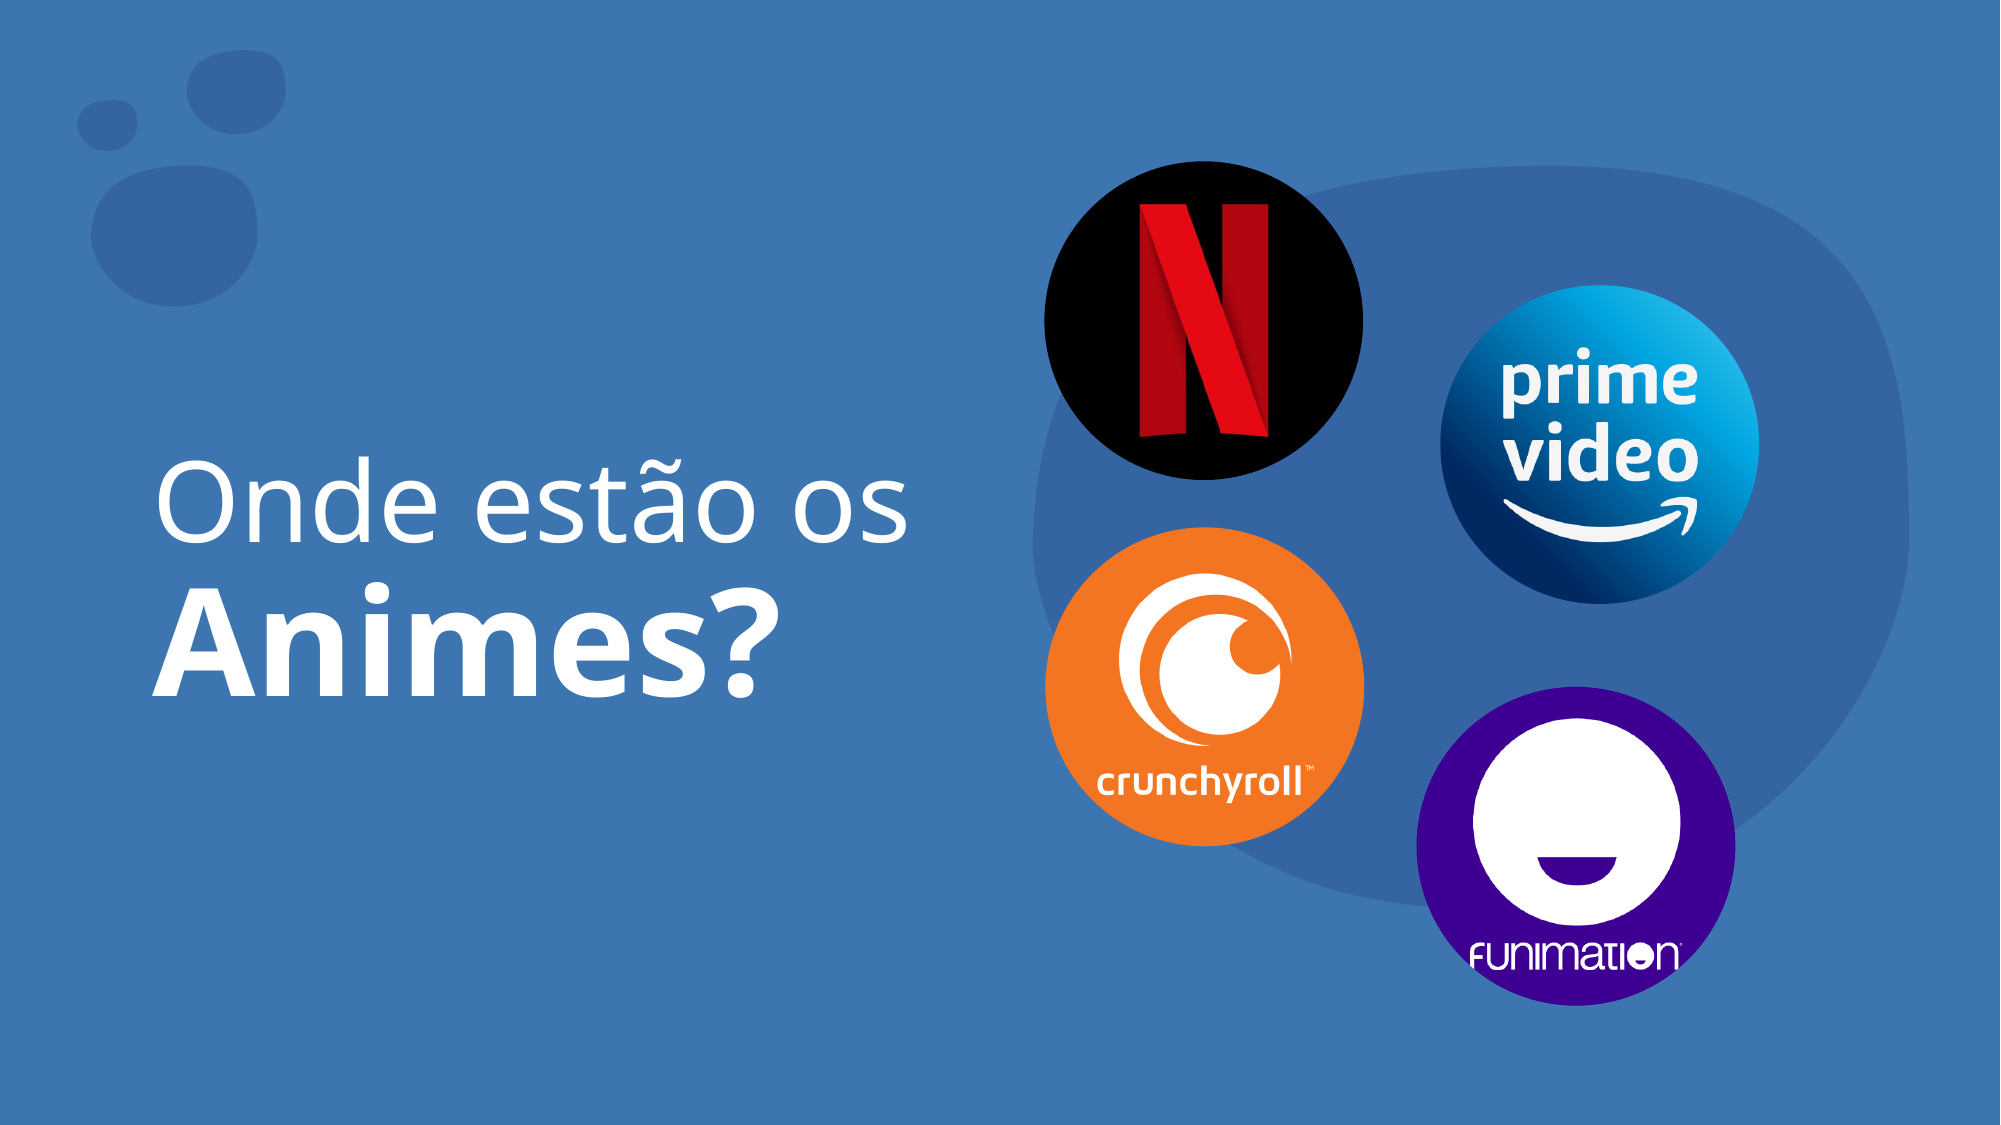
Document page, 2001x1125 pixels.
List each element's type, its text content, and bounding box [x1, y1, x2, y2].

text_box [1044, 161, 1760, 1006]
title Onde estão os Animes? [137, 161, 968, 1014]
